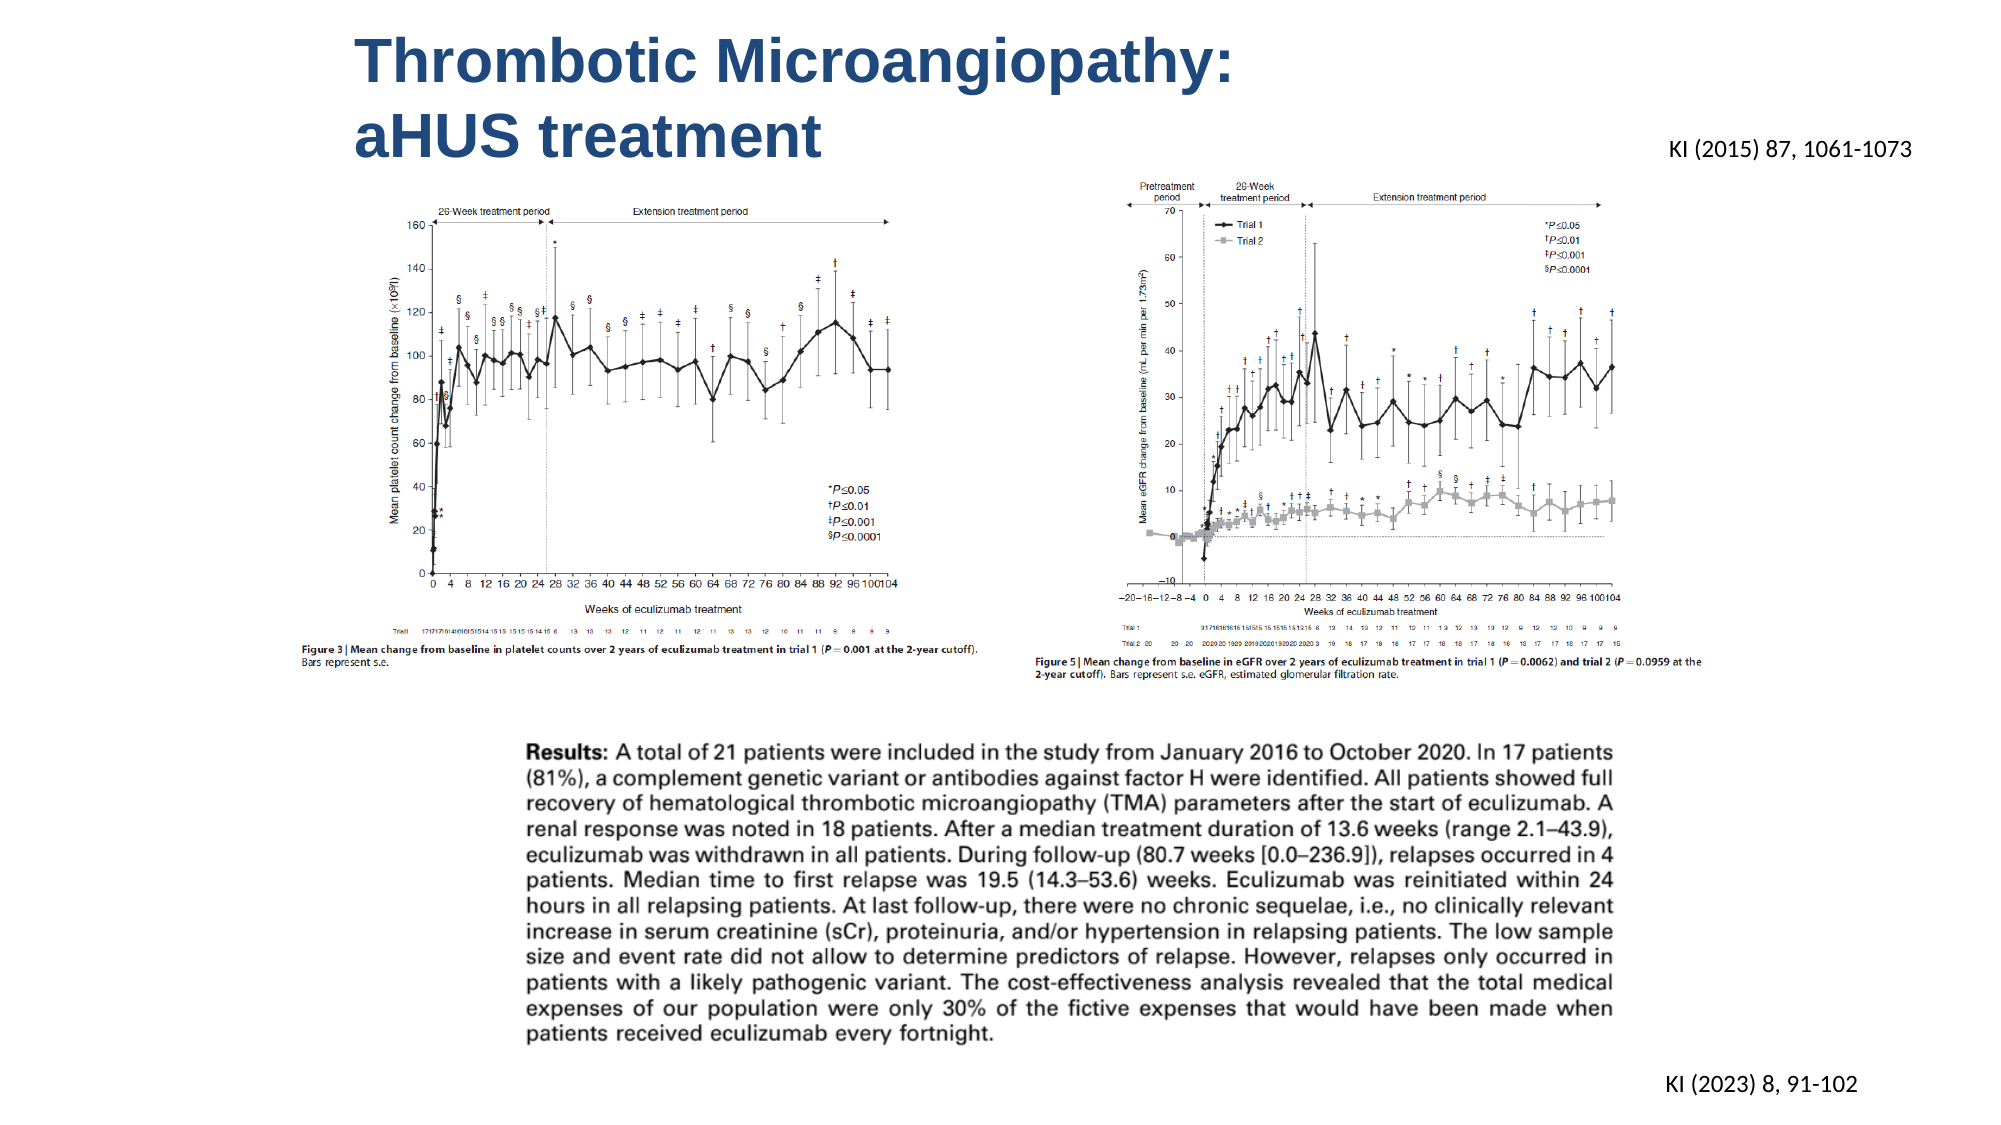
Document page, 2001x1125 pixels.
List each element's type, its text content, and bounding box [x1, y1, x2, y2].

picture [279, 170, 1001, 681]
picture [522, 730, 1634, 1061]
picture [1009, 160, 1721, 691]
text_box KI (2015) 87, 1061-1073 [1654, 125, 1934, 170]
title Thrombotic Microangiopathy: aHUS treatment [354, 19, 1646, 171]
text_box KI (2023) 8, 91-102 [1650, 1060, 1880, 1106]
